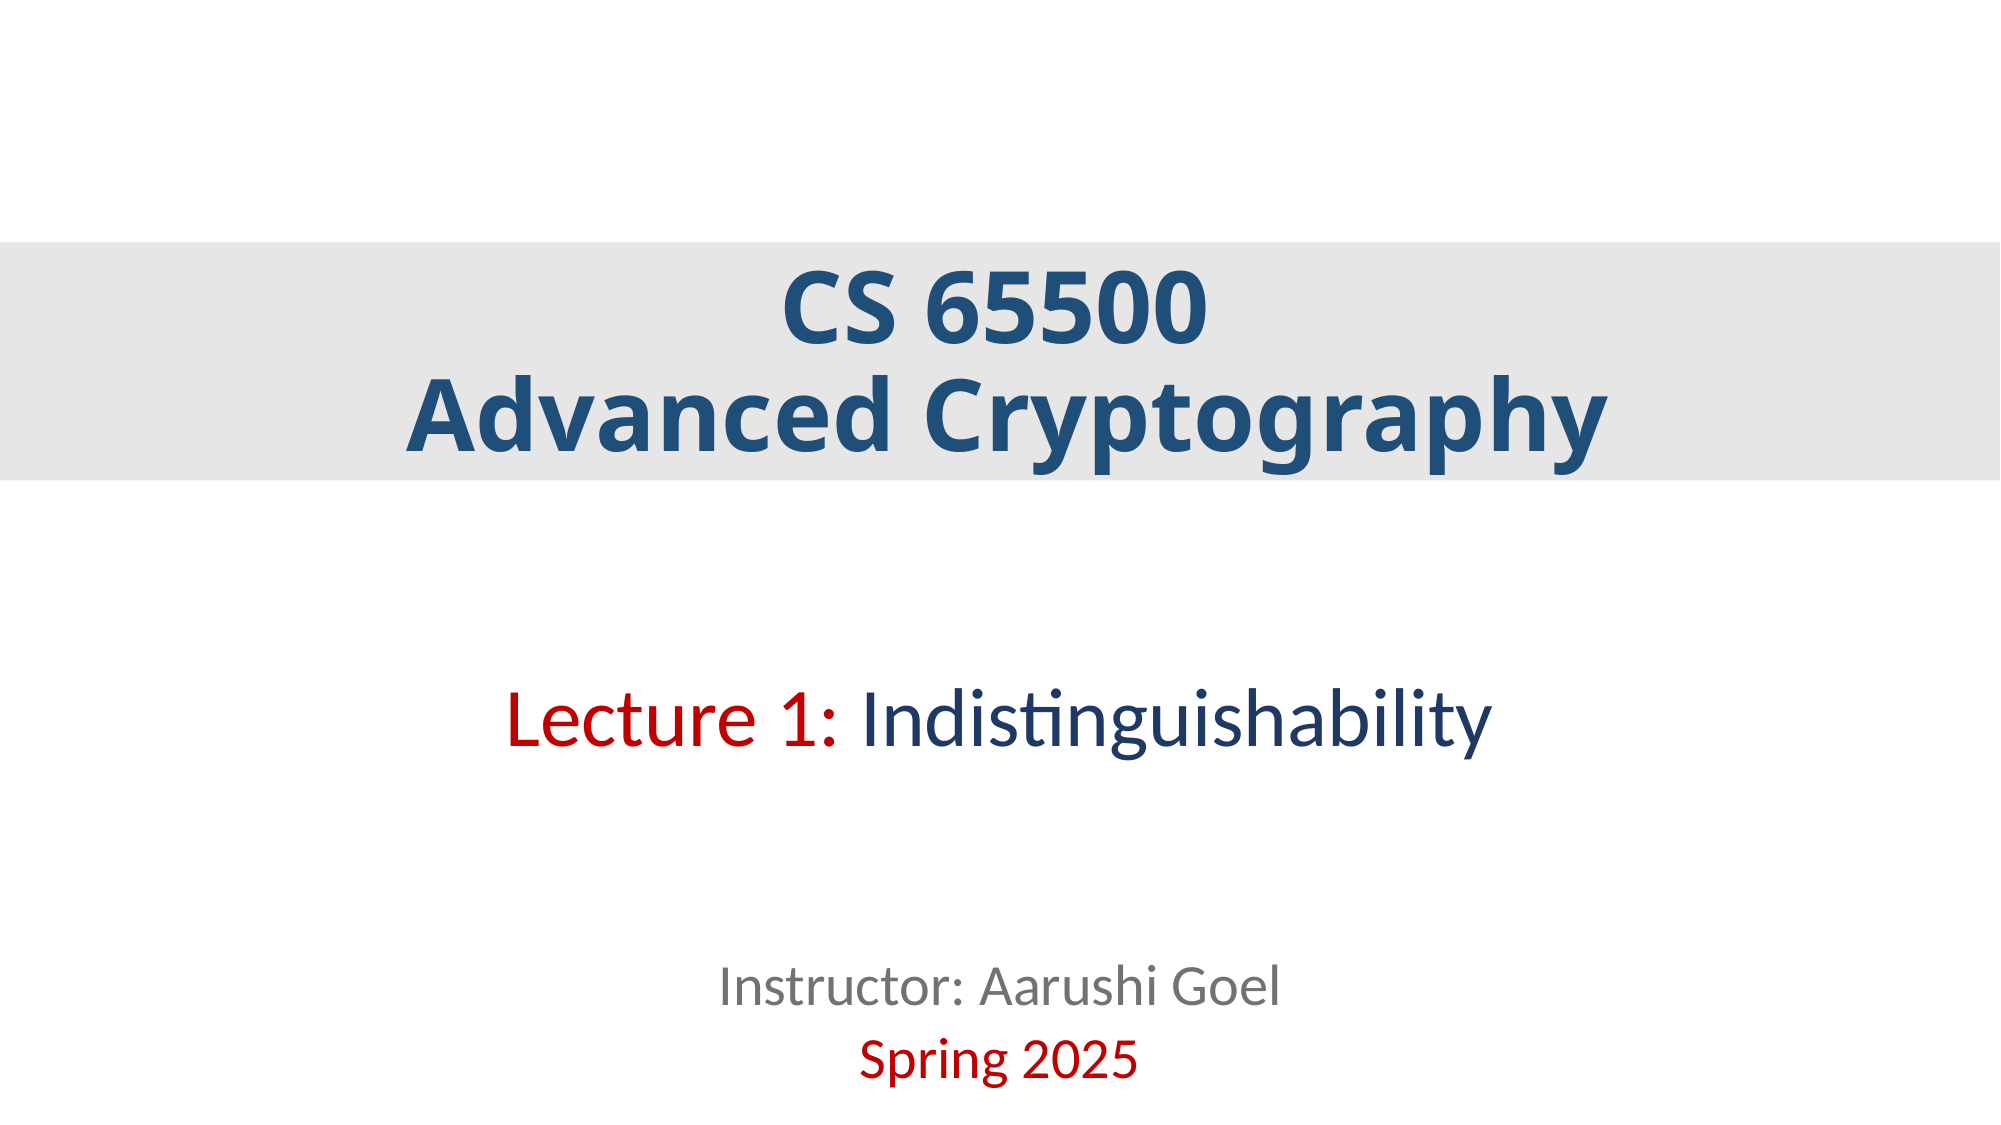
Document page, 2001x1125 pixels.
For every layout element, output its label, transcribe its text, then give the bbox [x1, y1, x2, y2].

text_box Lecture 1: Indistinguishability [490, 655, 1510, 771]
title CS 65500 Advanced Cryptography [99, 272, 1918, 481]
subtitle Instructor: Aarushi Goel [249, 947, 1750, 1043]
text_box [0, 241, 2000, 481]
text_box Spring 2025 [845, 1013, 1155, 1099]
